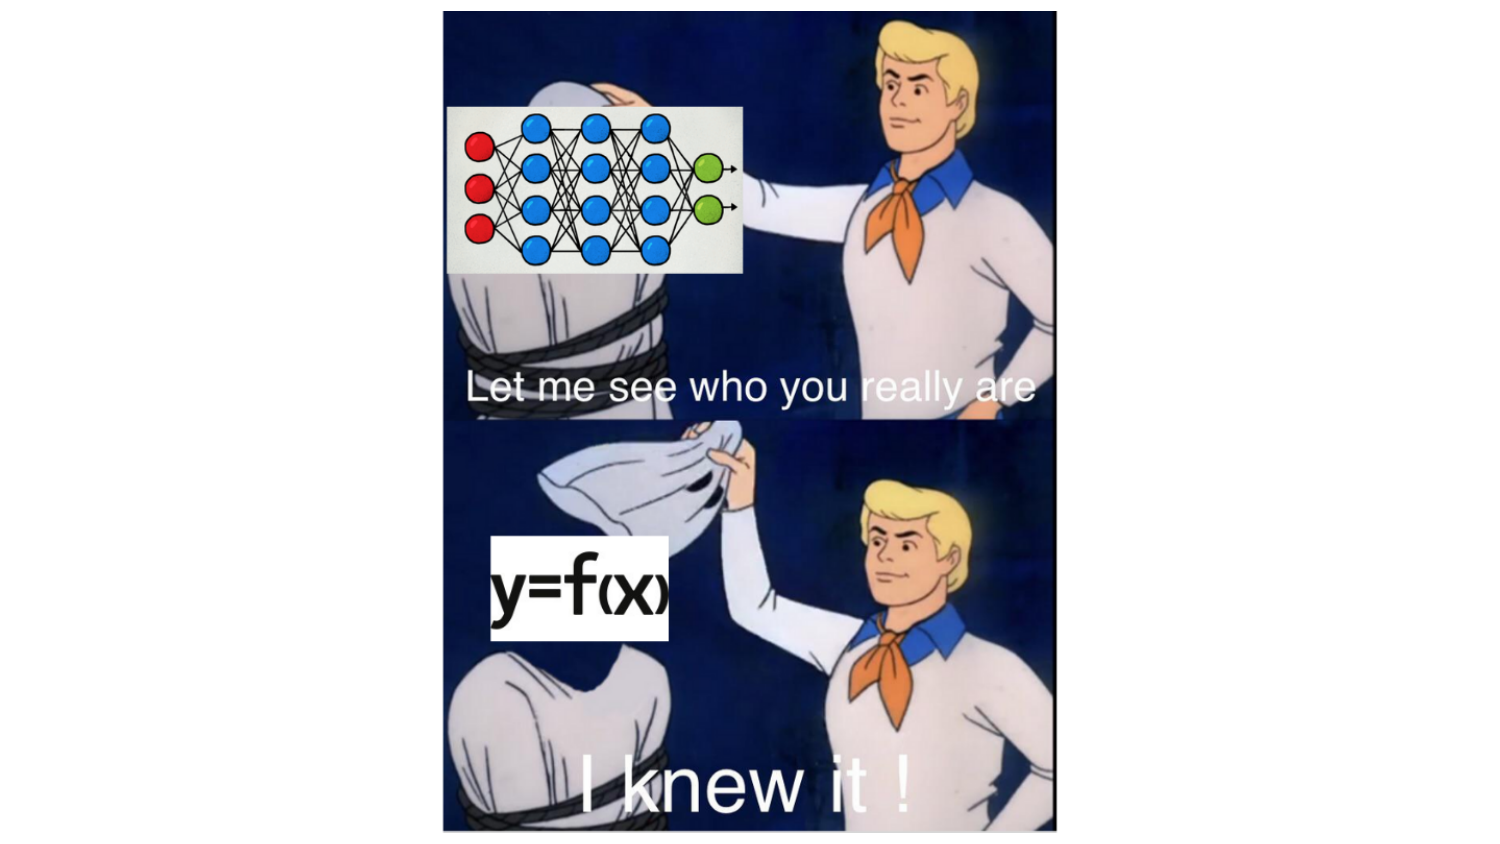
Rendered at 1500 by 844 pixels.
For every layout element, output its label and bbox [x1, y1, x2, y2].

picture [260, 11, 1240, 833]
